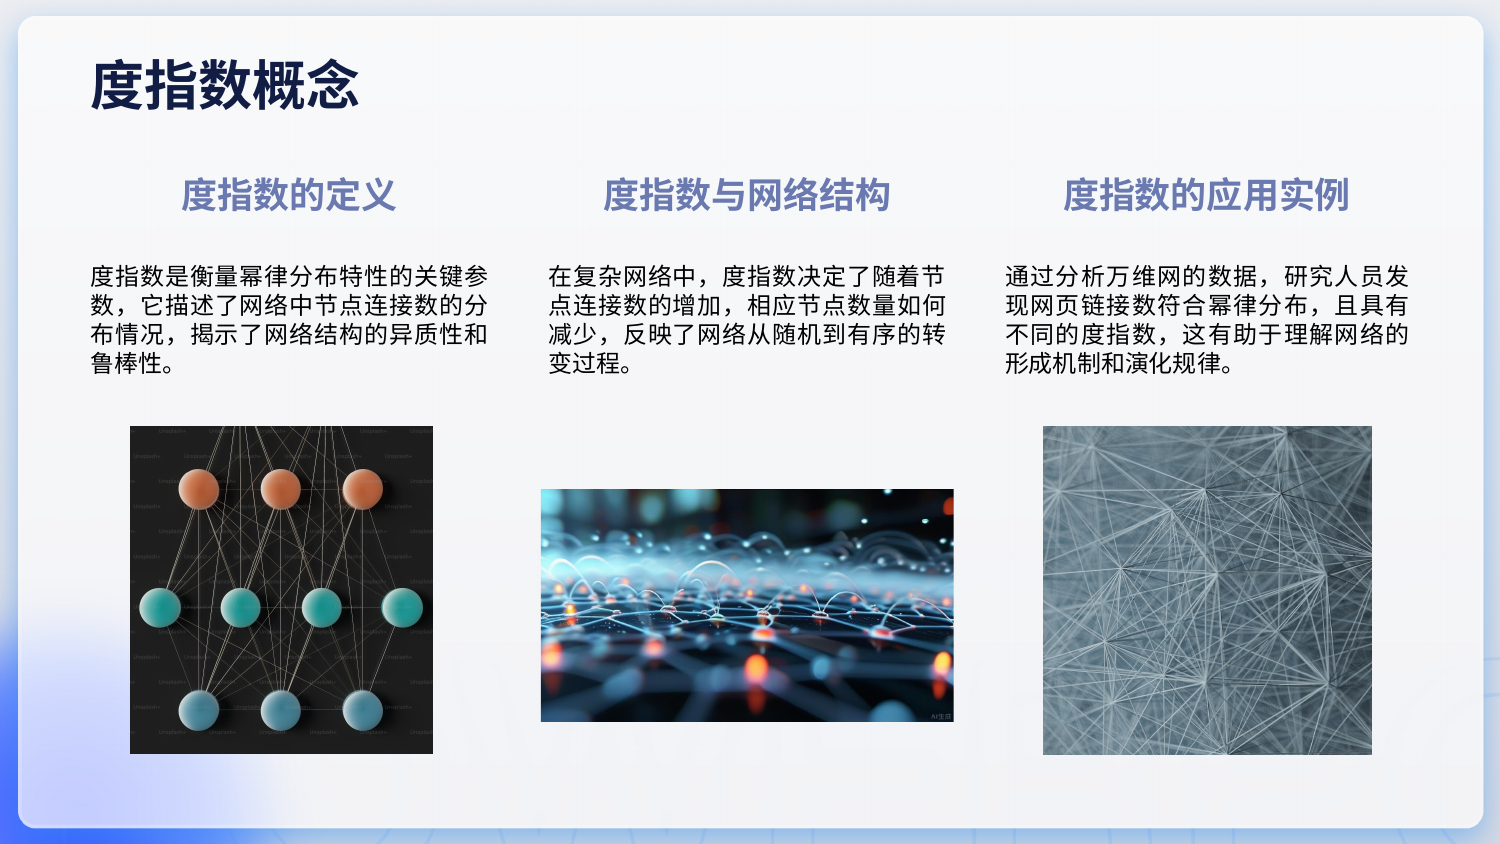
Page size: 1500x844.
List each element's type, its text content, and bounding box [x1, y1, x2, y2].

picture [0, 0, 1500, 844]
text_box 度指数是衡量幂律分布特性的关键参数，它描述了网络中节点连接数的分布情况，揭示了网络结构的异质性和鲁棒性。 [74, 246, 504, 393]
text_box 度指数的应用实例 [989, 156, 1426, 231]
text_box 度指数概念 [74, 27, 1408, 132]
text_box 度指数的定义 [74, 156, 504, 231]
text_box 度指数与网络结构 [532, 156, 962, 231]
text_box 在复杂网络中，度指数决定了随着节点连接数的增加，相应节点数量如何减少，反映了网络从随机到有序的转变过程。 [532, 246, 962, 393]
text_box 通过分析万维网的数据，研究人员发现网页链接数符合幂律分布，且具有不同的度指数，这有助于理解网络的形成机制和演化规律。 [989, 246, 1426, 393]
